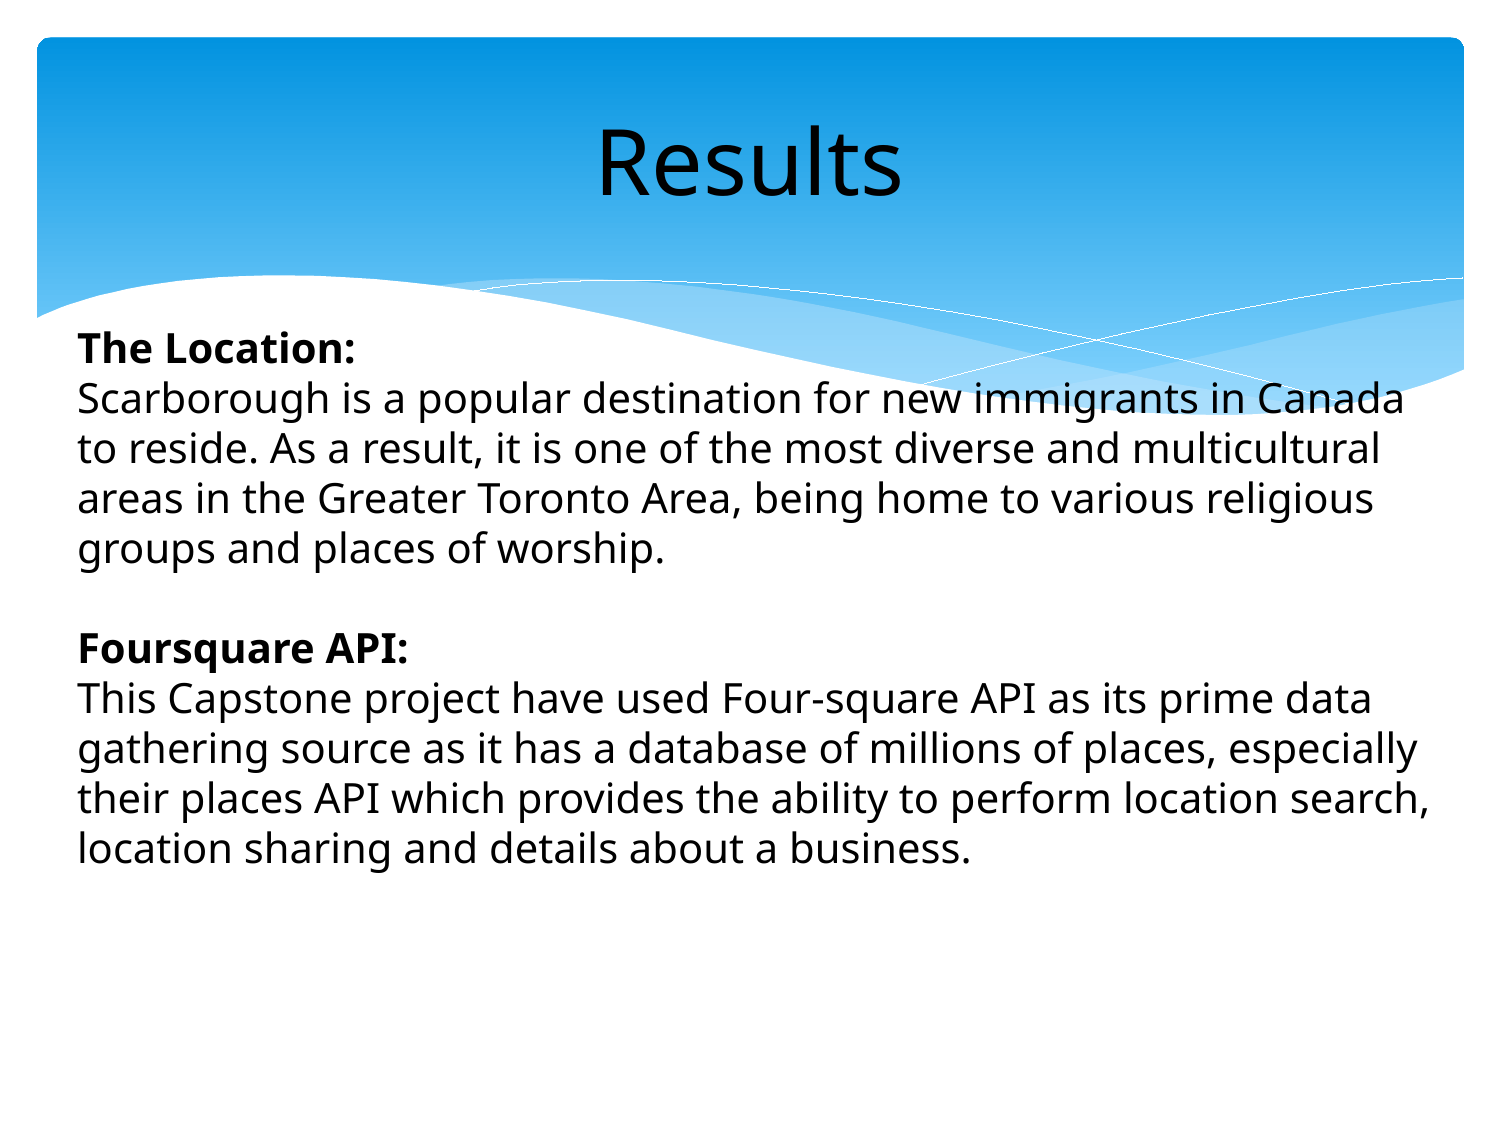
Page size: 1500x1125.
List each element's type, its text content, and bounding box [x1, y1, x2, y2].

text_box The Location: Scarborough is a popular destination for new immigrants in Canada to reside. As a result, it is one of the most diverse and multicultural areas in the Greater Toronto Area, being home to various religious groups and places of worship. Foursquare API: This Capstone project have used Four-square API as its prime data gathering source as it has a database of millions of places, especially their places API which provides the ability to perform location search, location sharing and details about a business. [62, 314, 1457, 880]
title Results [75, 55, 1425, 261]
